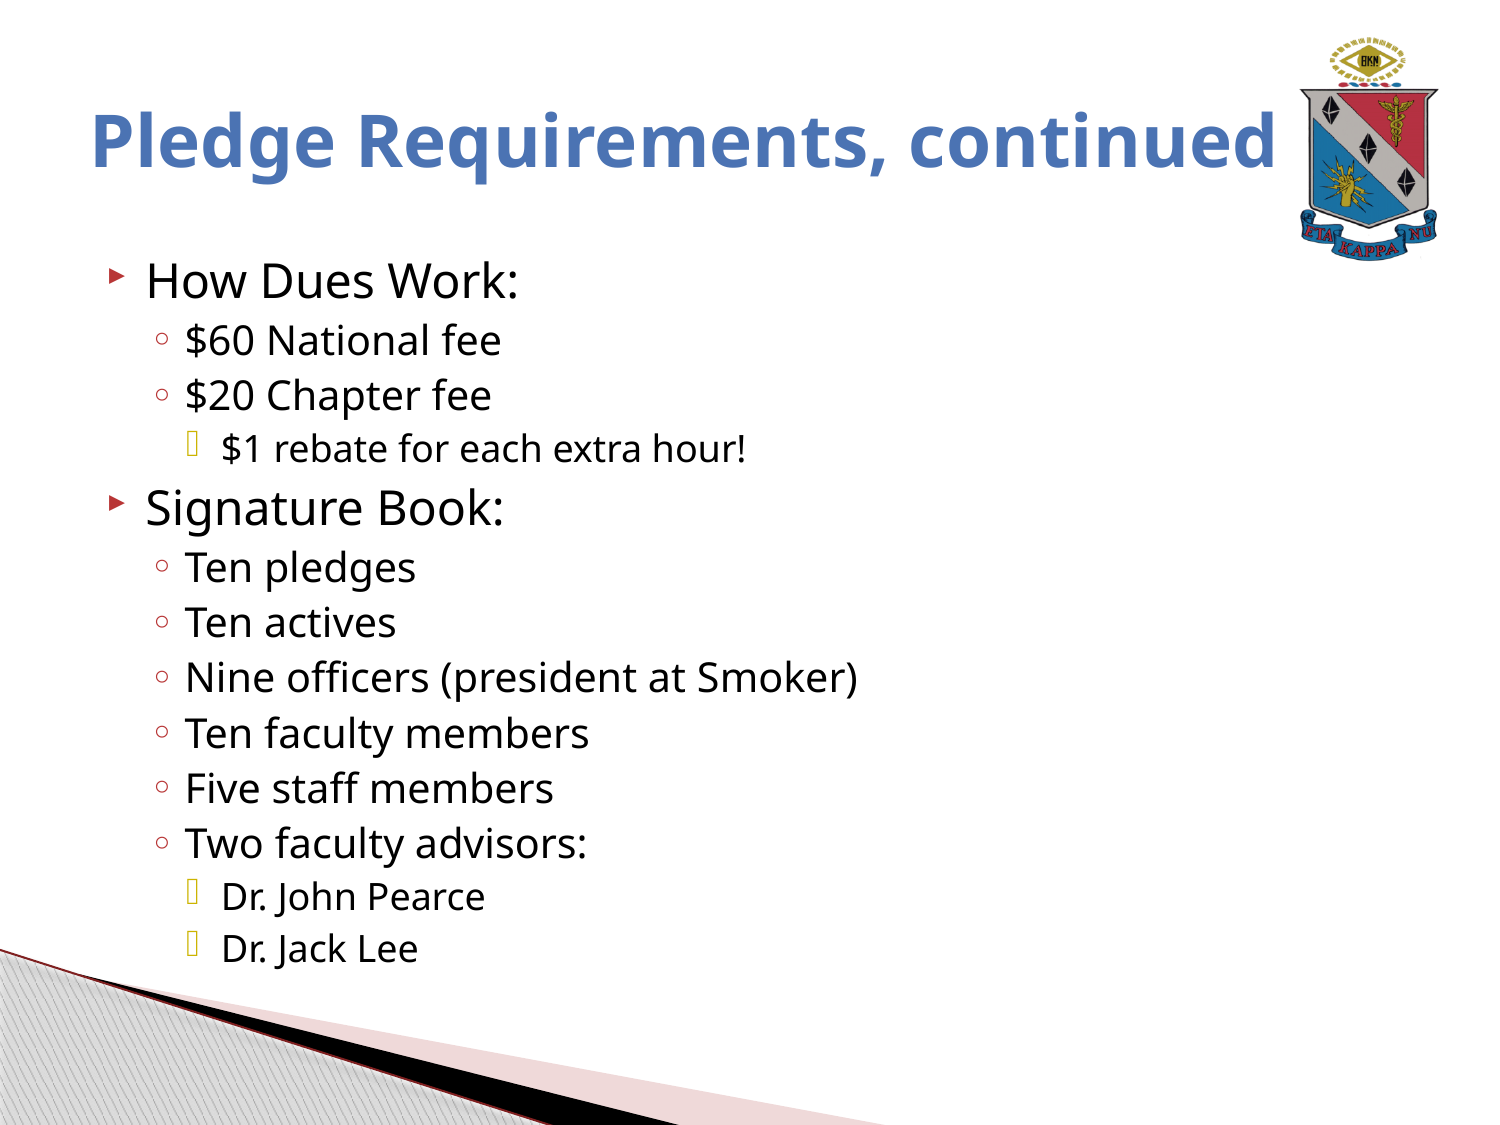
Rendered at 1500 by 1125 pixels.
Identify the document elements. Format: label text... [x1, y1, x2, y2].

title Pledge Requirements, continued [75, 45, 1425, 233]
picture [1299, 37, 1439, 263]
list How Dues Work: $60 National fee $20 Chapter fee $1 rebate for each extra hour! Signature Book: Ten pledges Ten actives Nine officers (president at Smoker) Ten faculty members Five staff members Two faculty advisors: Dr. John Pearce Dr. Jack Lee [75, 243, 1425, 986]
